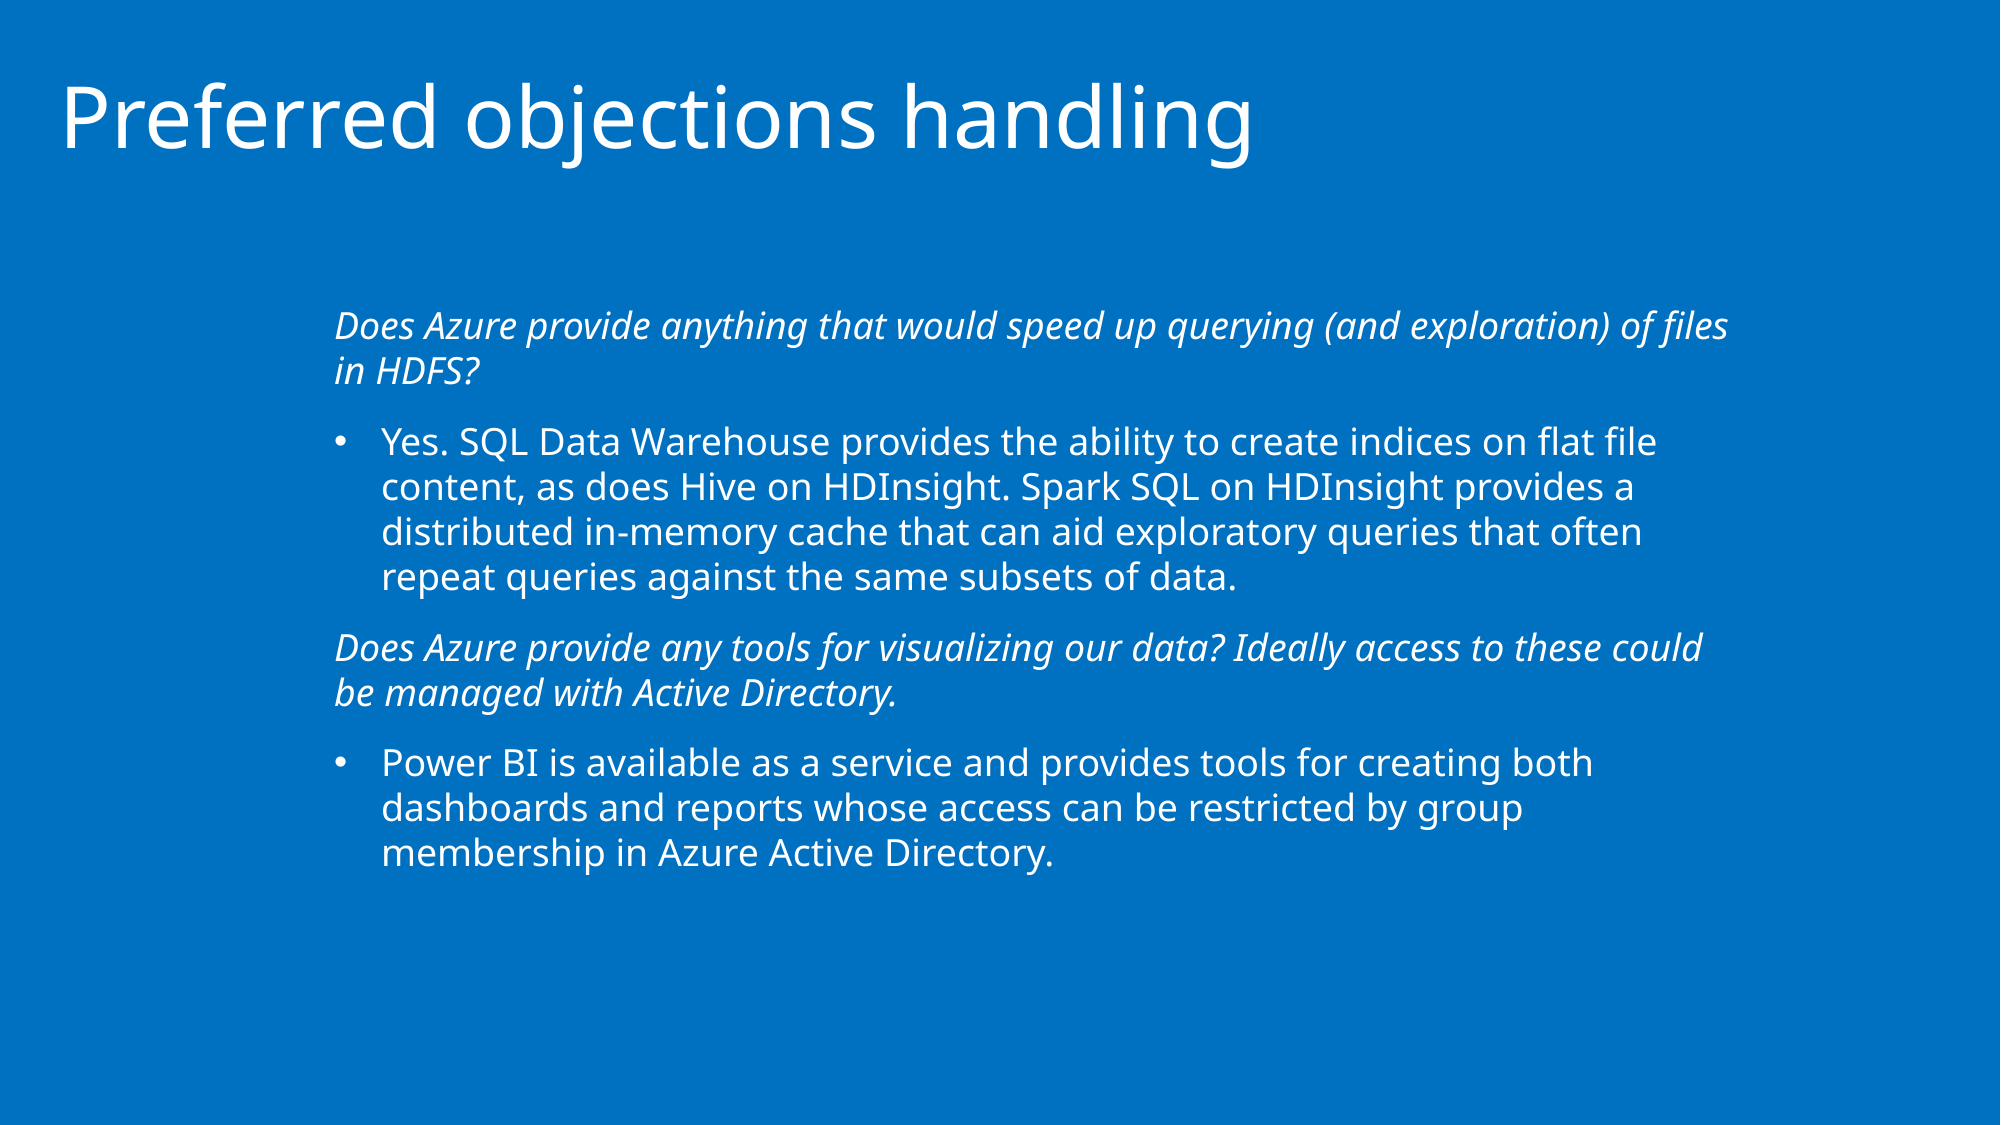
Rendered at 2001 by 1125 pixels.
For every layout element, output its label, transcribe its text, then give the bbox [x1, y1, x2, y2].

text_box Does Azure provide anything that would speed up querying (and exploration) of files in HDFS? Yes. SQL Data Warehouse provides the ability to create indices on flat file content, as does Hive on HDInsight. Spark SQL on HDInsight provides a distributed in-memory cache that can aid exploratory queries that often repeat queries against the same subsets of data. Does Azure provide any tools for visualizing our data? Ideally access to these could be managed with Active Directory. Power BI is available as a service and provides tools for creating both dashboards and reports whose access can be restricted by group membership in Azure Active Directory. [312, 284, 1773, 955]
title Preferred objections handling [44, 47, 1930, 195]
